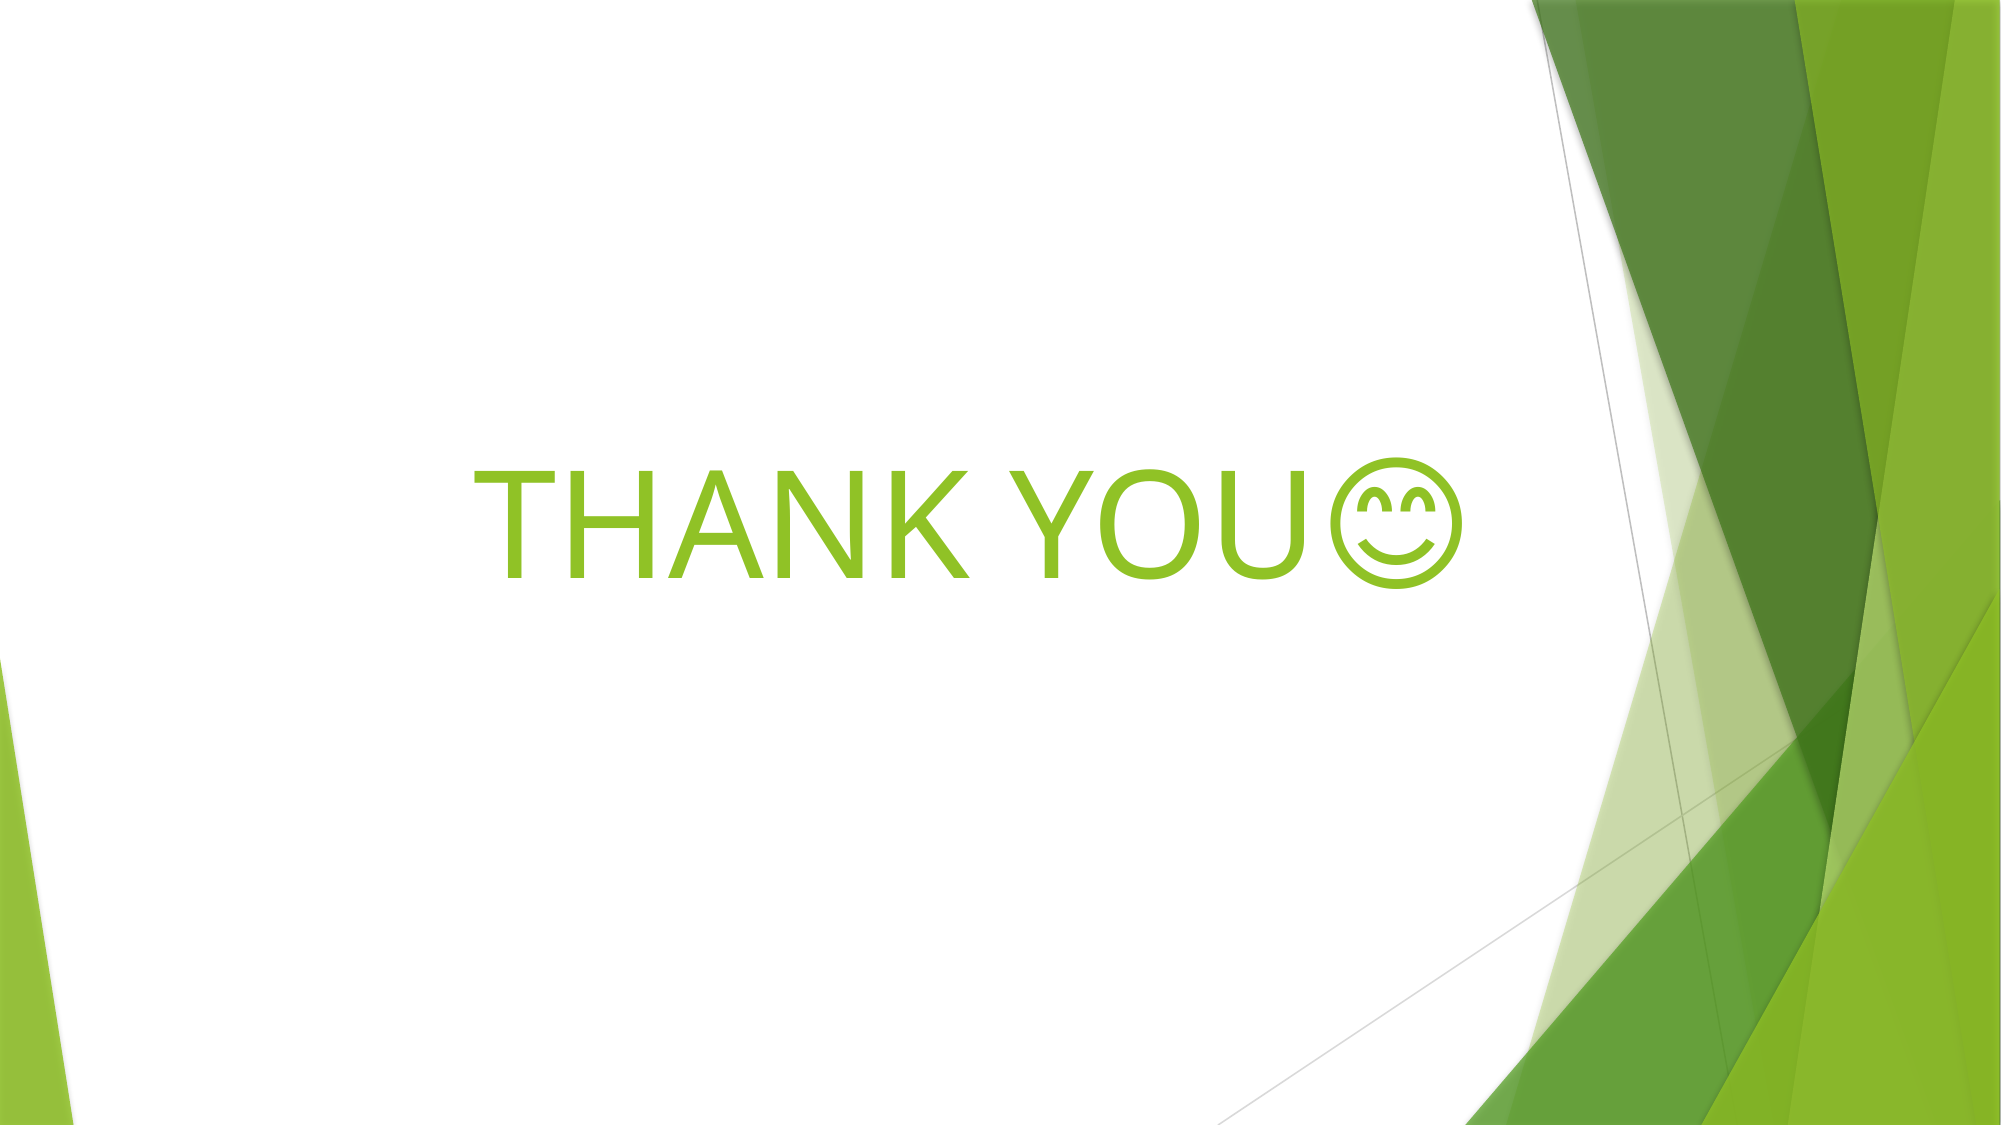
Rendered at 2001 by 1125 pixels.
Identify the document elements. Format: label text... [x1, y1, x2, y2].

title THANK YOU😊 [458, 420, 1869, 638]
